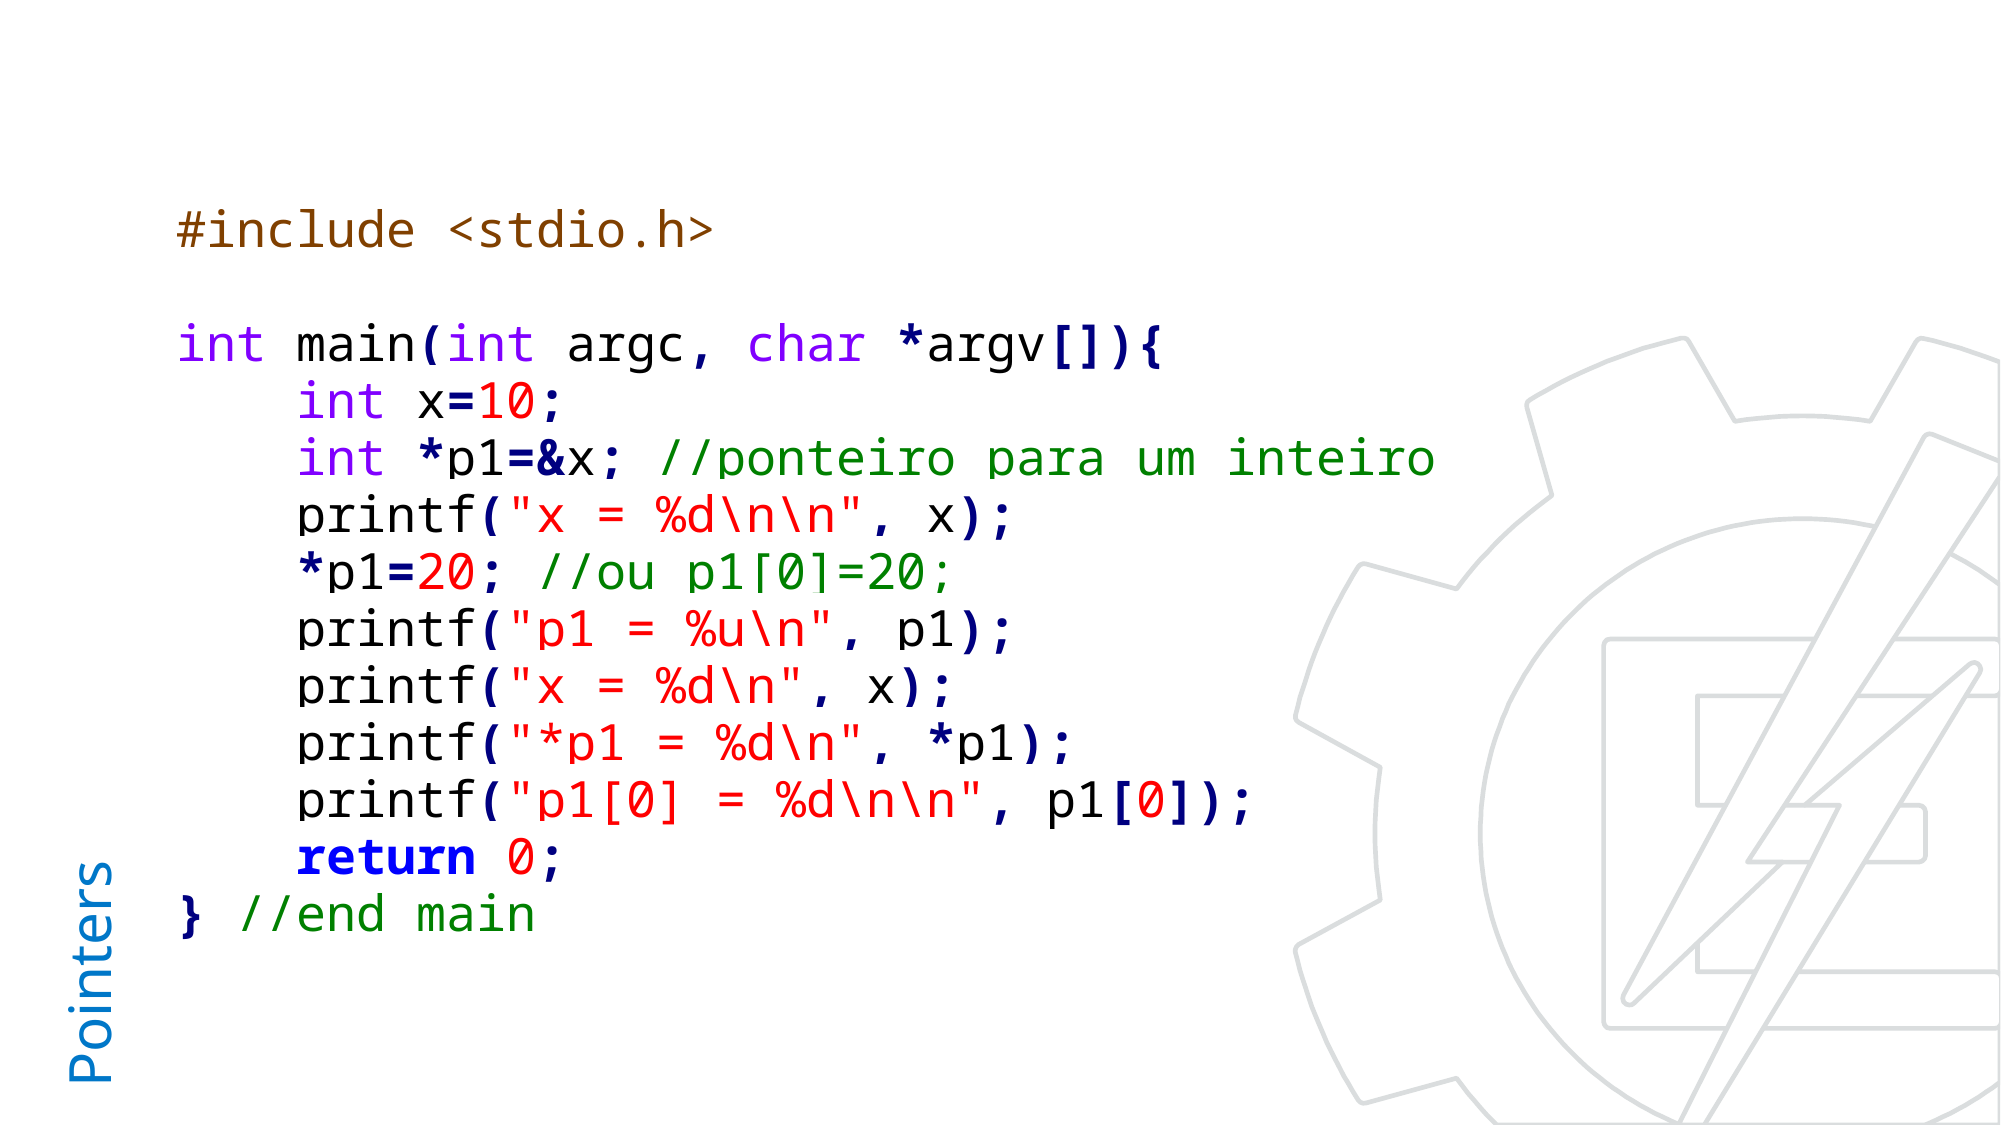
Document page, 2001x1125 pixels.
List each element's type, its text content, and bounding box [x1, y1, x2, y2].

list #include <stdio.h> int main(int argc, char *argv[]){ int x=10; int *p1=&x; //ponteiro para um inteiro printf("x = %d\n\n", x); *p1=20; //ou p1[0]=20; printf("p1 = %u\n", p1); printf("x = %d\n", x); printf("*p1 = %d\n", *p1); printf("p1[0] = %d\n\n", p1[0]); return 0; } //end main [161, 42, 1863, 1103]
title Pointers [36, 42, 150, 1103]
